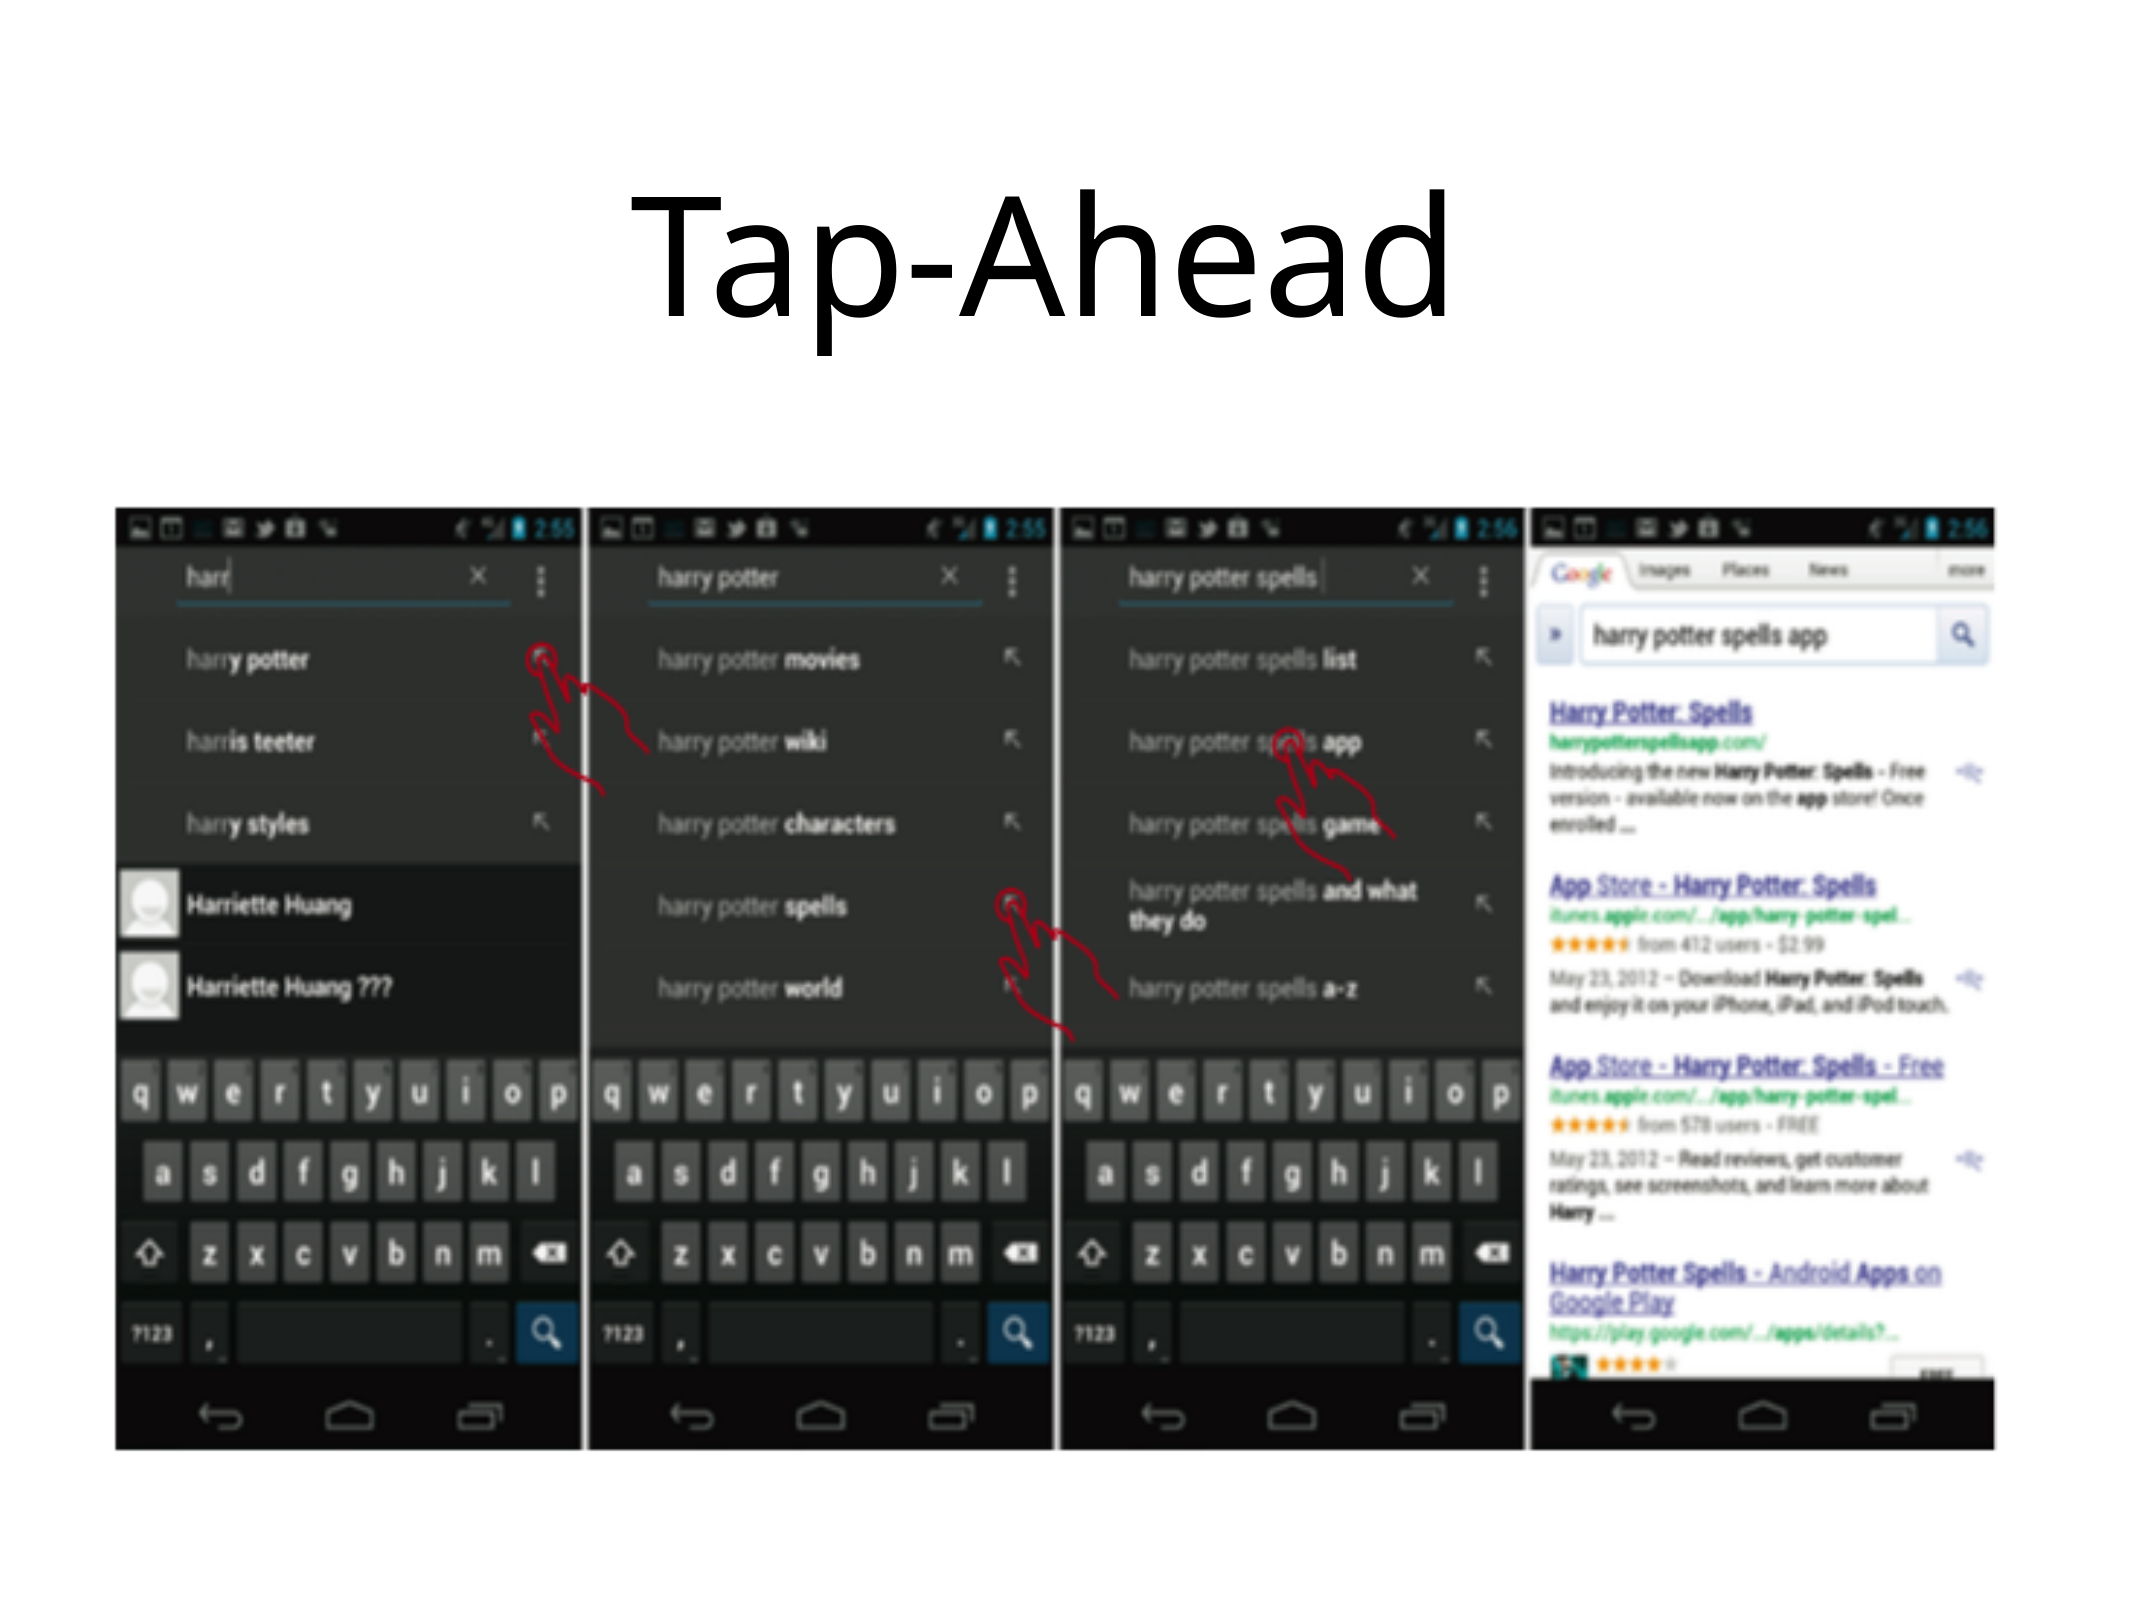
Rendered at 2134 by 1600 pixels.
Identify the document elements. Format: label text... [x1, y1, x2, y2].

picture [99, 489, 2024, 1471]
title Tap-Ahead [155, 72, 1978, 428]
